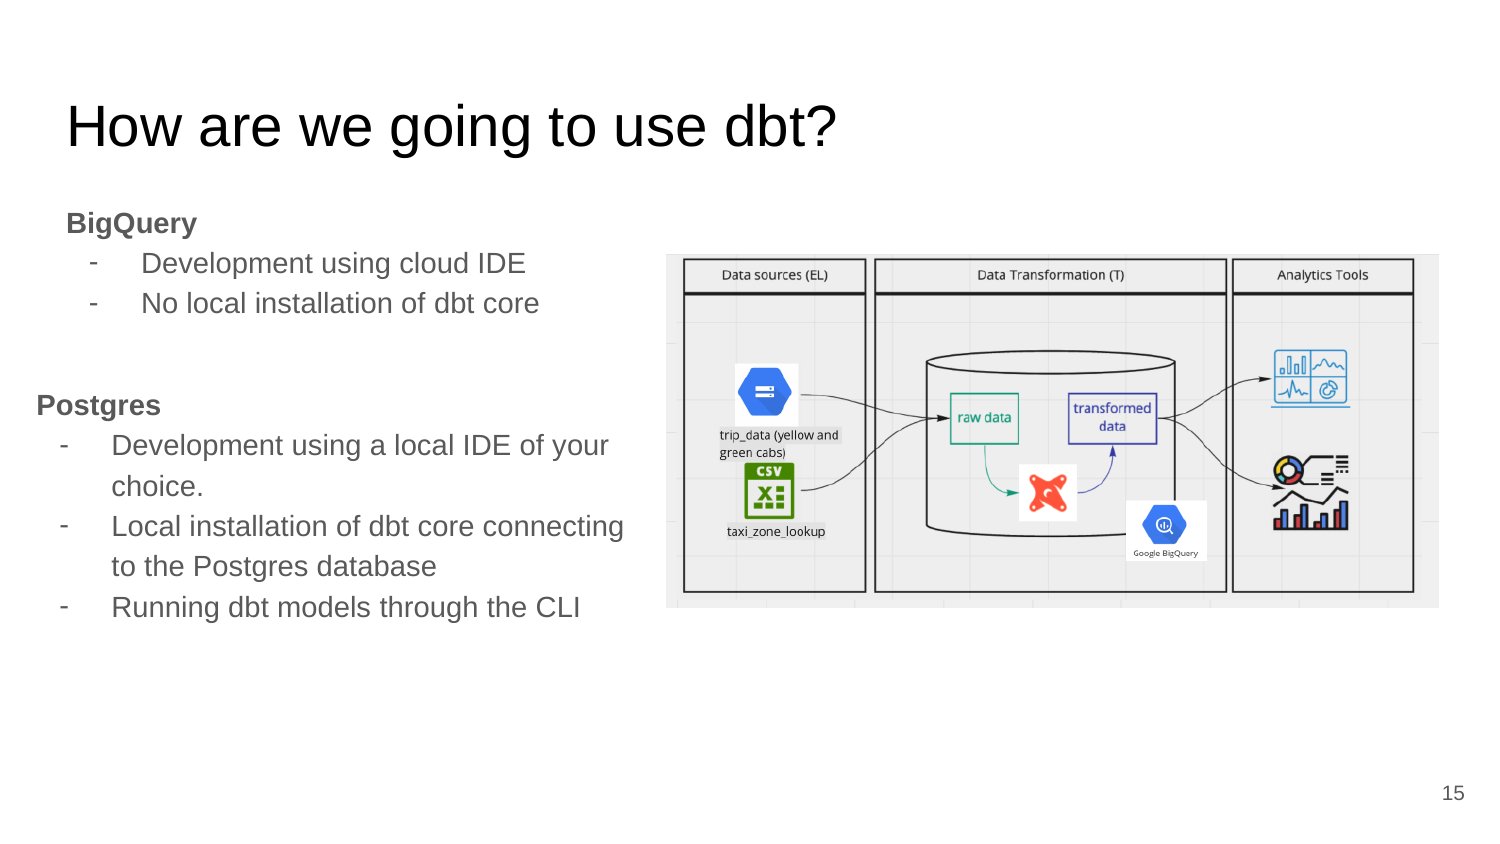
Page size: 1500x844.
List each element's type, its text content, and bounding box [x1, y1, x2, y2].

picture [665, 254, 1439, 608]
title How are we going to use dbt? [51, 72, 1449, 167]
list BigQuery Development using cloud IDE No local installation of dbt core [51, 189, 708, 750]
slide_number ‹#› [1389, 764, 1480, 830]
list Postgres Development using a local IDE of your choice. Local installation of dbt core connecting to the Postgres database Running dbt models through the CLI [21, 366, 650, 844]
